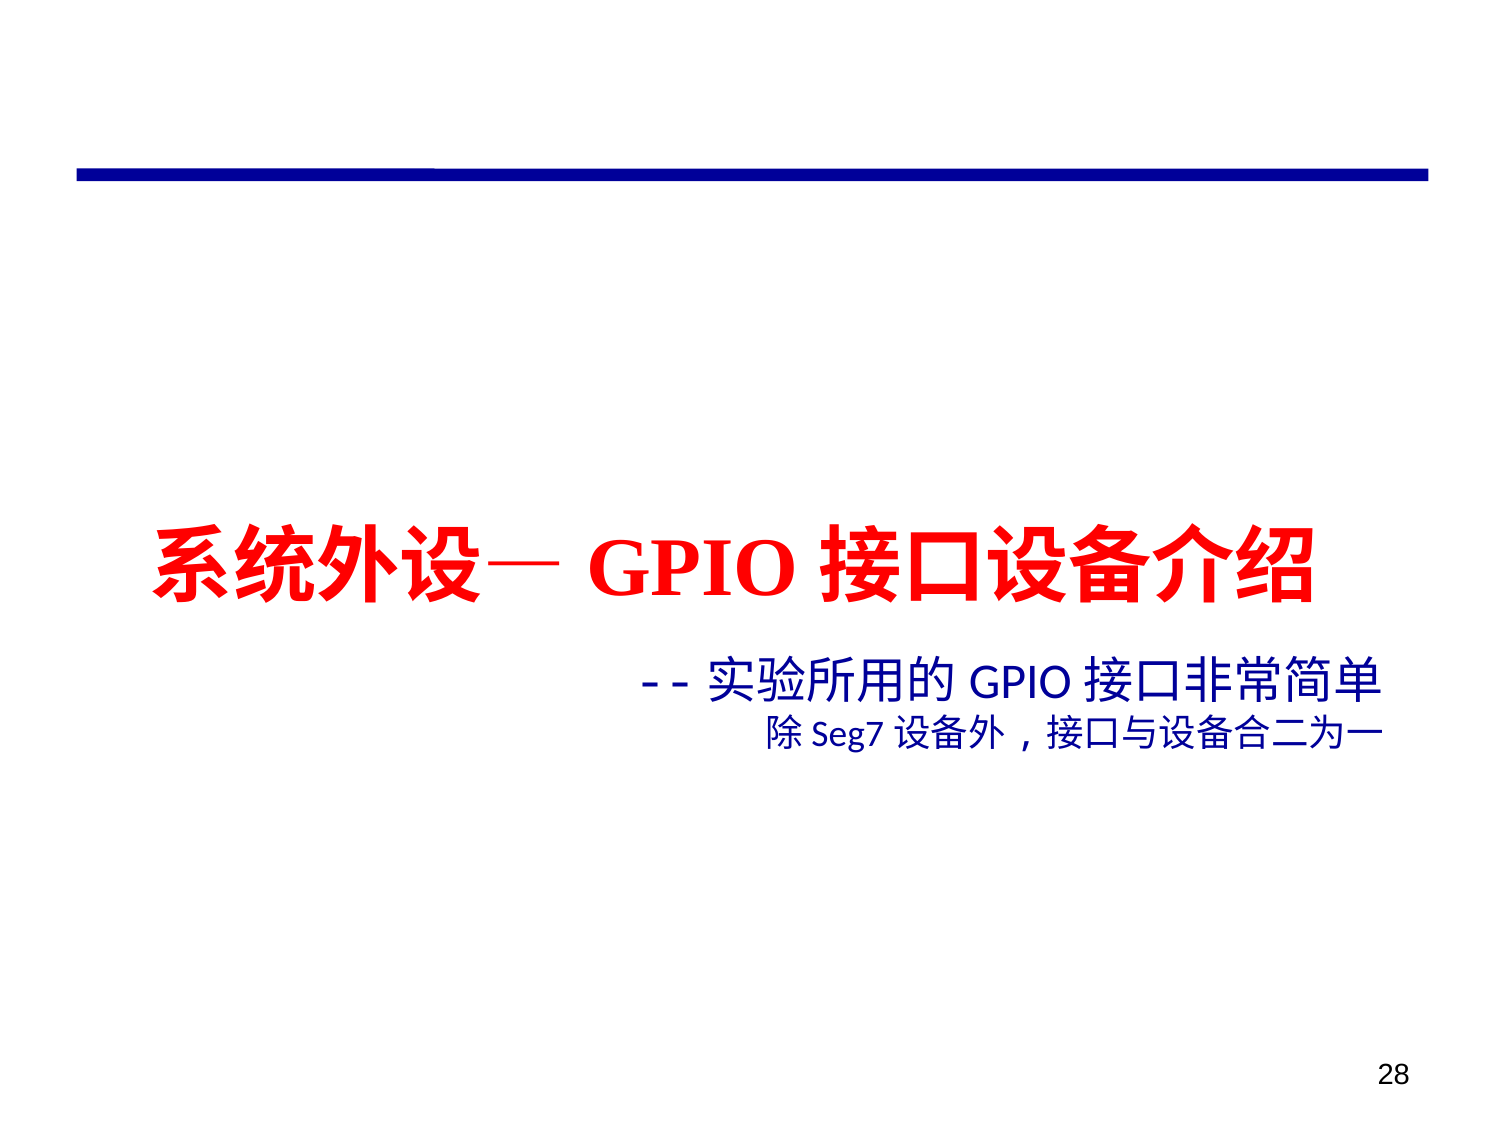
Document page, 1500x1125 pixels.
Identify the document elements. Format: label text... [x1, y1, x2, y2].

slide_number 28 [1074, 1042, 1425, 1103]
text_box 系统外设—GPIO接口设备介绍 [88, 483, 1380, 641]
text_box --实验所用的GPIO接口非常简单 除Seg7设备外,接口与设备合二为一 [608, 641, 1399, 762]
